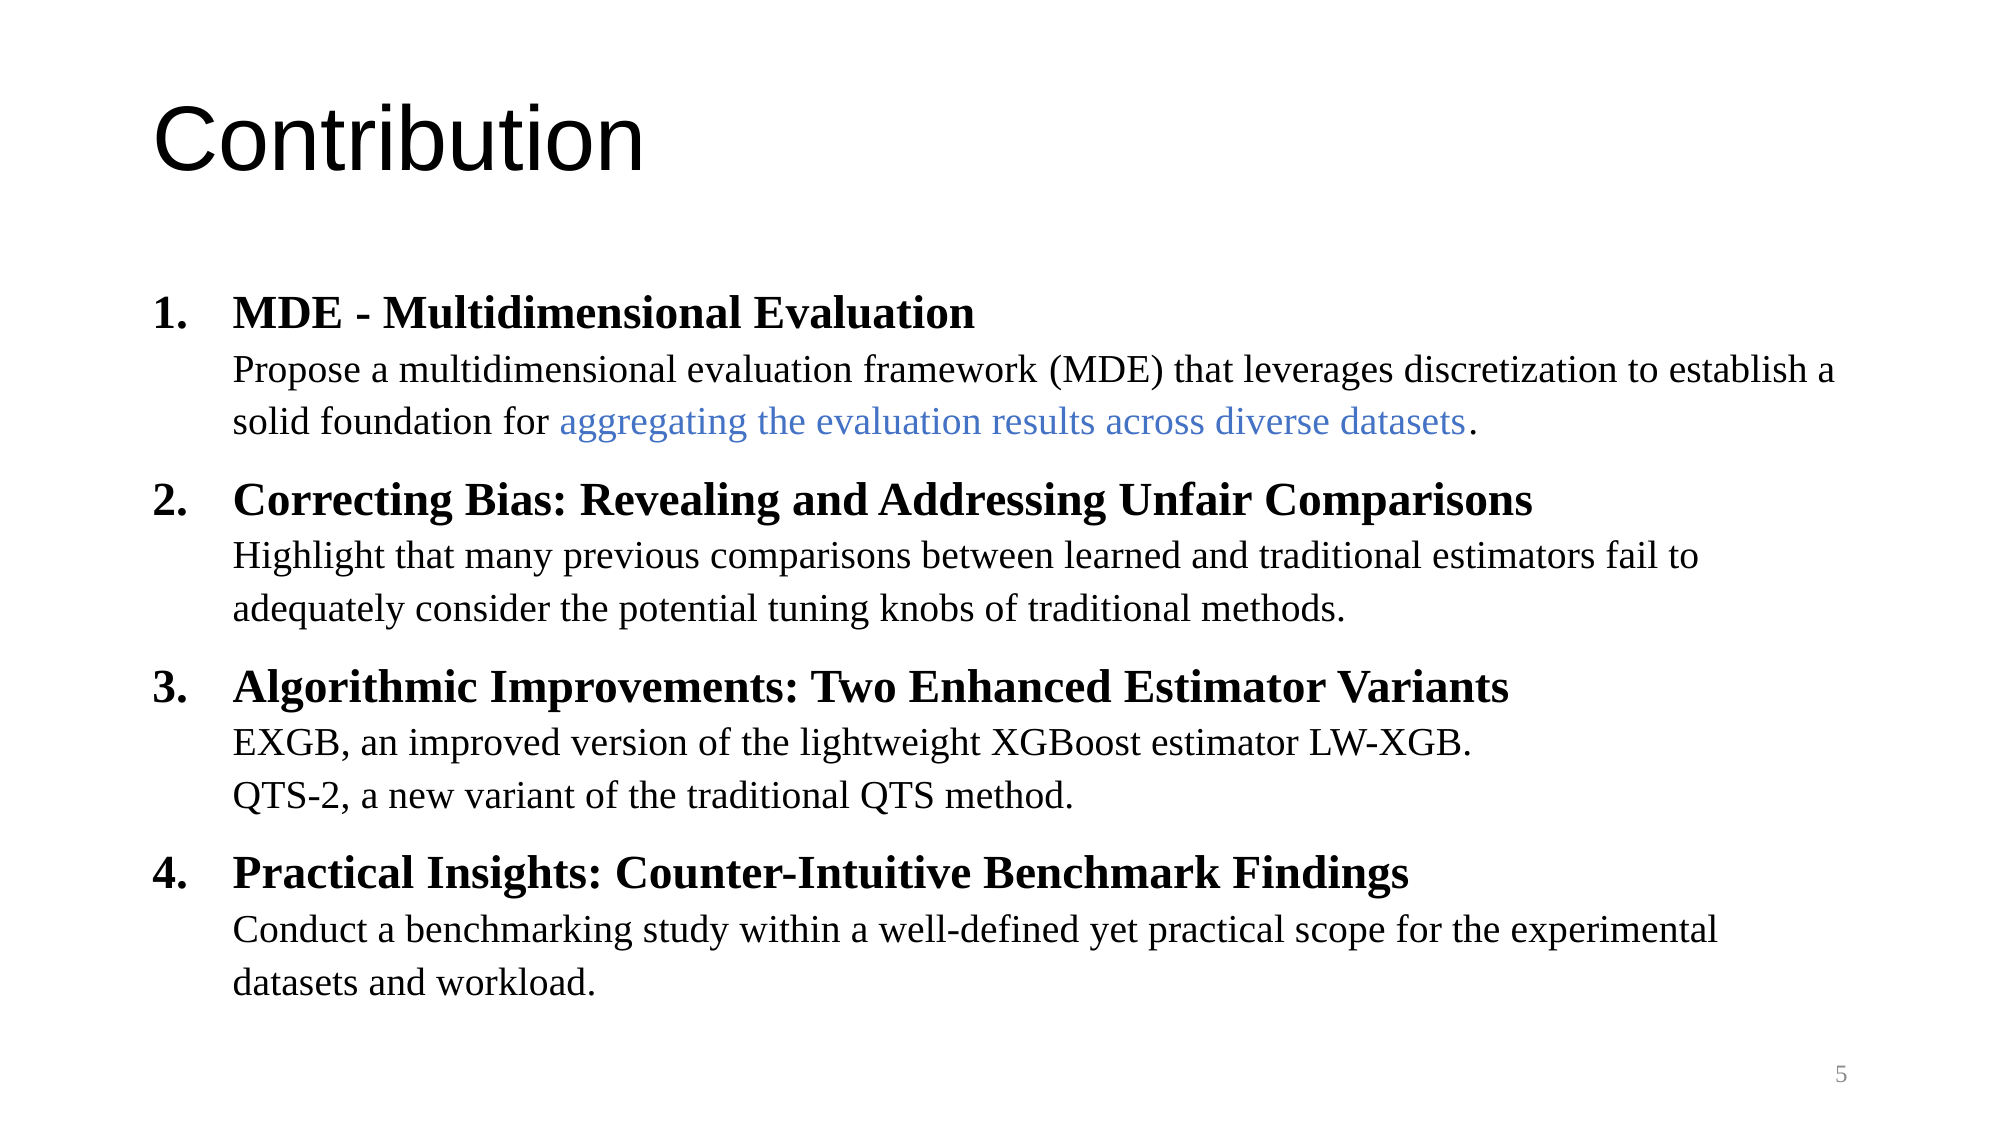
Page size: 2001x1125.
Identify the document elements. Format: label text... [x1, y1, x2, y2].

slide_number 5 [1412, 1042, 1863, 1103]
title Contribution [137, 59, 1863, 221]
list MDE - Multidimensional Evaluation Propose a multidimensional evaluation framework (MDE) that leverages discretization to establish a solid foundation for aggregating the evaluation results across diverse datasets. Correcting Bias: Revealing and Addressing Unfair Comparisons Highlight that many previous comparisons between learned and traditional estimators fail to adequately consider the potential tuning knobs of traditional methods. Algorithmic Improvements: Two Enhanced Estimator Variants EXGB, an improved version of the lightweight XGBoost estimator LW-XGB. QTS-2, a new variant of the traditional QTS method. Practical Insights: Counter-Intuitive Benchmark Findings Conduct a benchmarking study within a well-defined yet practical scope for the experimental datasets and workload. [137, 267, 1863, 1014]
